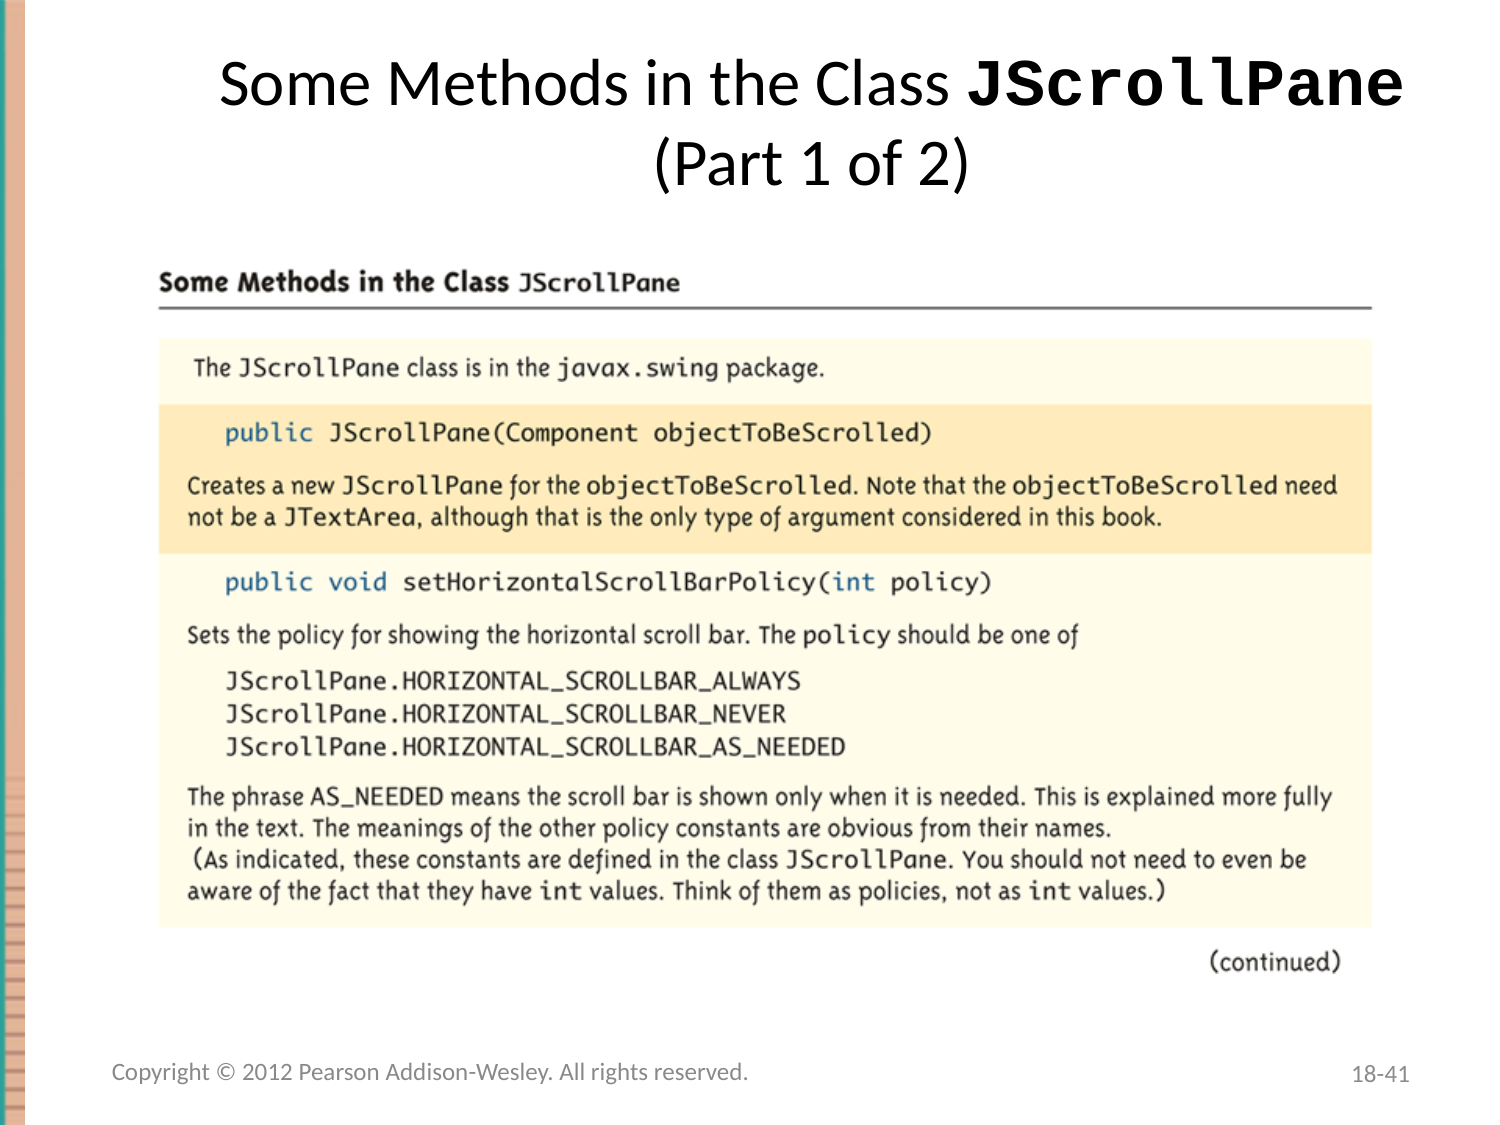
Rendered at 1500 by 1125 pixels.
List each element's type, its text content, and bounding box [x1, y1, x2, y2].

title Some Methods in the Class JScrollPane (Part 1 of 2) [137, 24, 1488, 213]
slide_number 18-41 [1074, 1042, 1425, 1103]
picture [0, 0, 25, 1125]
footer Copyright © 2012 Pearson Addison-Wesley. All rights reserved. [75, 1040, 788, 1100]
picture [124, 249, 1397, 974]
